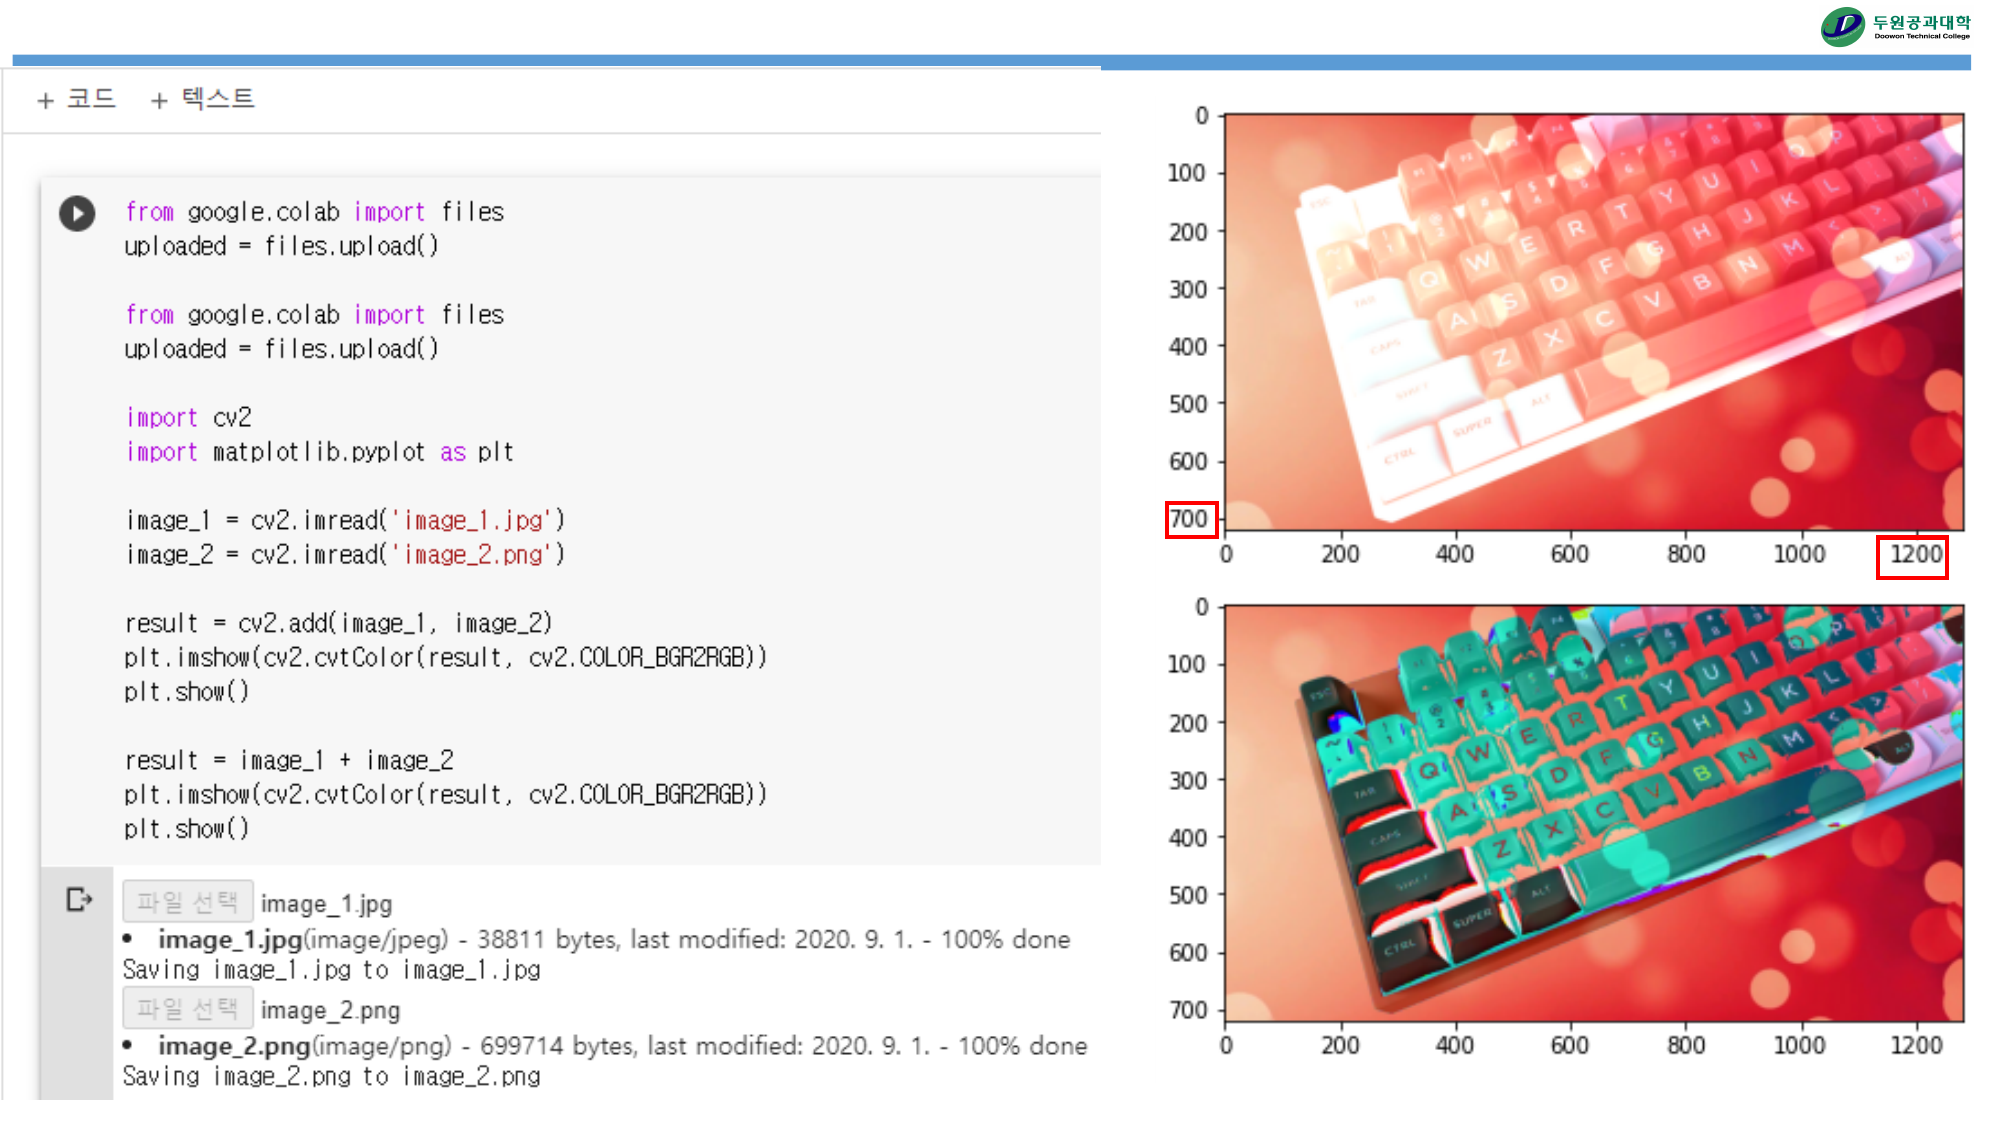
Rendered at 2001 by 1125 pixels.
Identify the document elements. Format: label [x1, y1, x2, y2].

picture [1154, 96, 1972, 1083]
picture [1819, 5, 1974, 48]
picture [0, 66, 1101, 1100]
